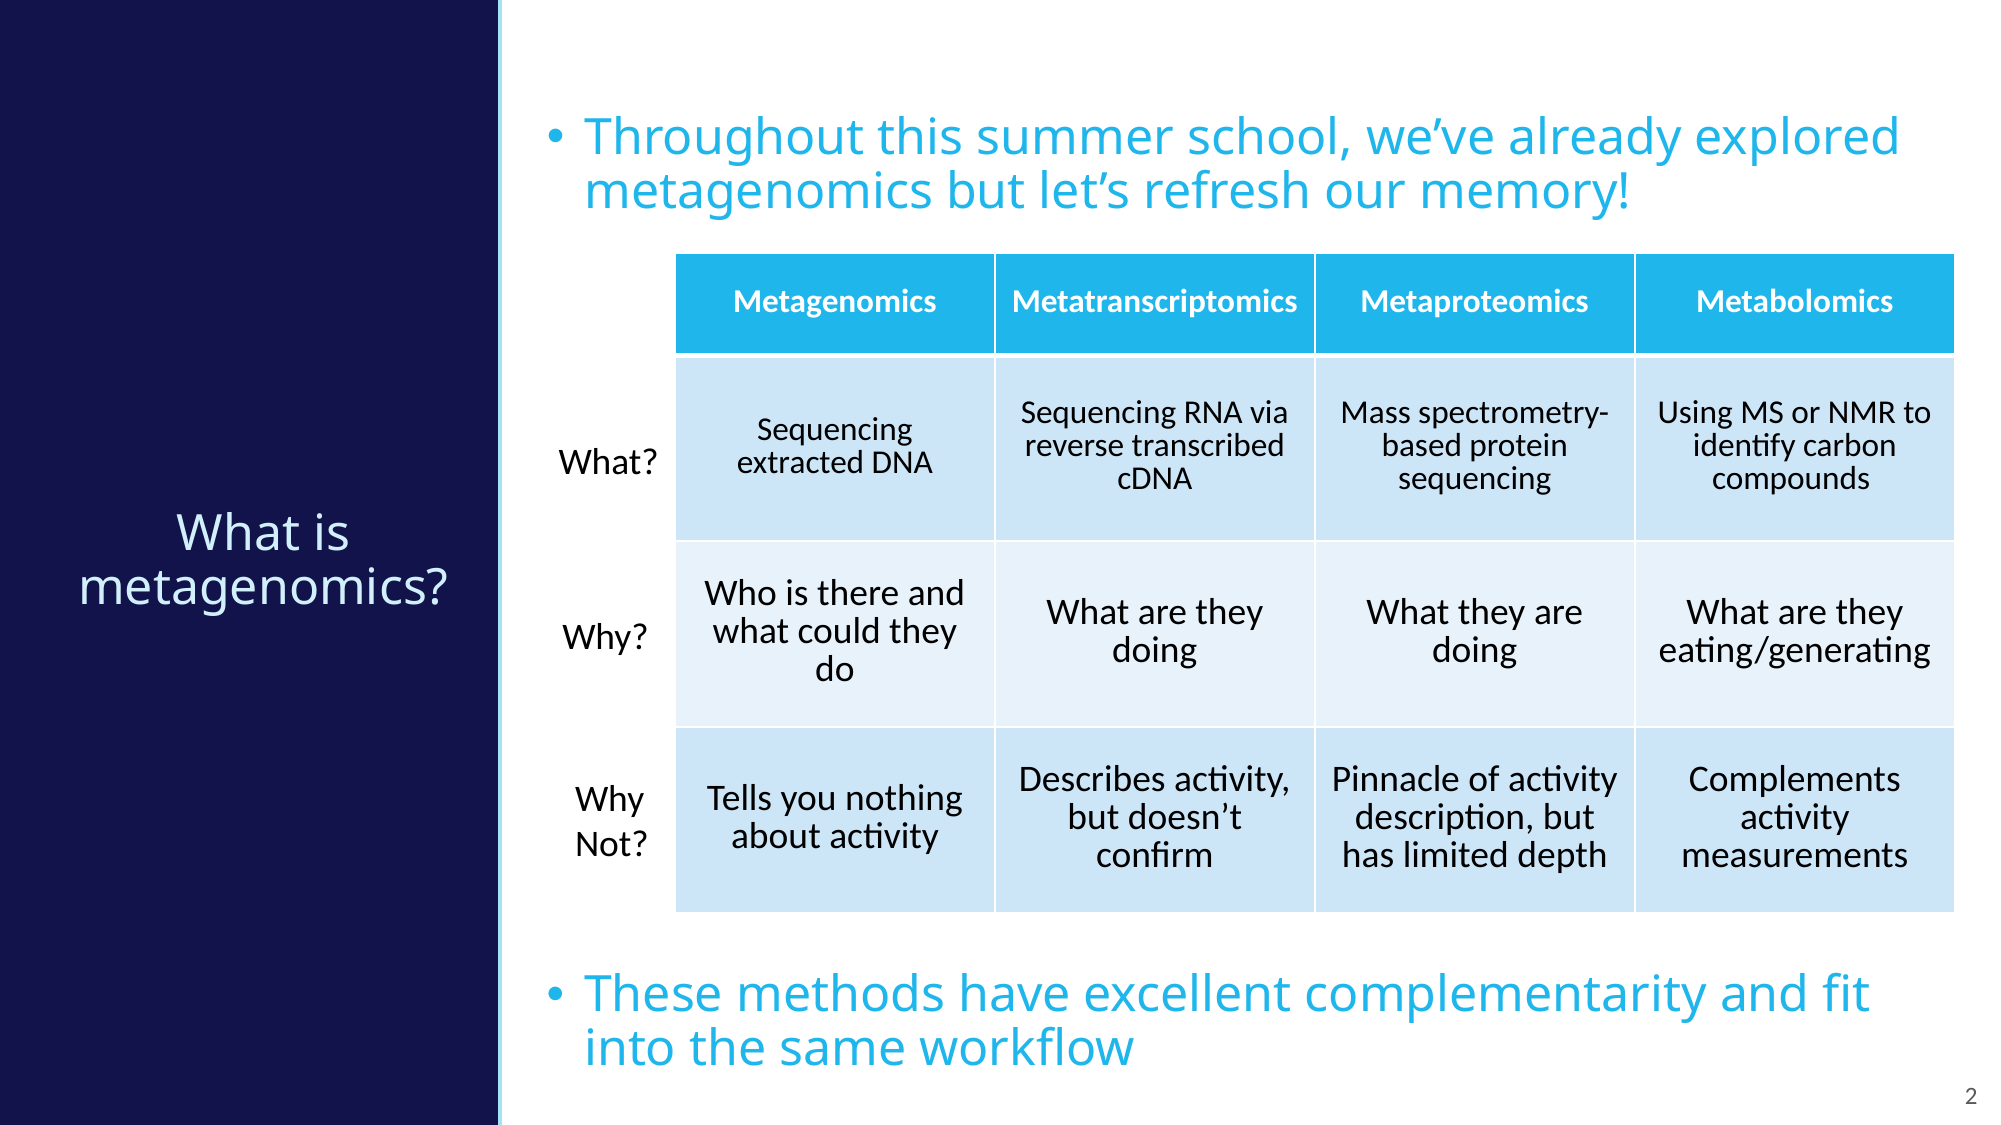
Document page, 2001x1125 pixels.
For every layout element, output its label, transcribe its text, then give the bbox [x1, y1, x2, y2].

slide_number 2 [1849, 1065, 2000, 1125]
table_header Metabolomics [1636, 254, 1954, 353]
table_cell Who is there and what could they do [676, 542, 994, 726]
table_cell Describes activity, but doesn’t confirm [996, 728, 1314, 912]
table_cell Sequencing extracted DNA [676, 358, 994, 540]
title What is metagenomics? [64, 111, 462, 1012]
text_box These methods have excellent complementarity and fit into the same workflow [546, 968, 1936, 1082]
text_box What? [543, 429, 674, 490]
table_header Metagenomics [676, 254, 994, 353]
text_box Why? [547, 604, 664, 665]
table_header Metatranscriptomics [996, 254, 1314, 353]
table_cell Sequencing RNA via reverse transcribed cDNA [996, 358, 1314, 540]
table_cell What are they eating/generating [1636, 542, 1954, 726]
list Throughout this summer school, we’ve already explored metagenomics but let’s refresh our memory! [546, 111, 1936, 225]
table_cell Complements activity measurements [1636, 728, 1954, 912]
table_header Metaproteomics [1316, 254, 1634, 353]
table_cell Pinnacle of activity description, but has limited depth [1316, 728, 1634, 912]
table_cell What they are doing [1316, 542, 1634, 726]
table_cell Tells you nothing about activity [676, 728, 994, 912]
table_cell Mass spectrometry-based protein sequencing [1316, 358, 1634, 540]
table_cell What are they doing [996, 542, 1314, 726]
text_box Why Not? [560, 767, 664, 872]
table_cell Using MS or NMR to identify carbon compounds [1636, 358, 1954, 540]
